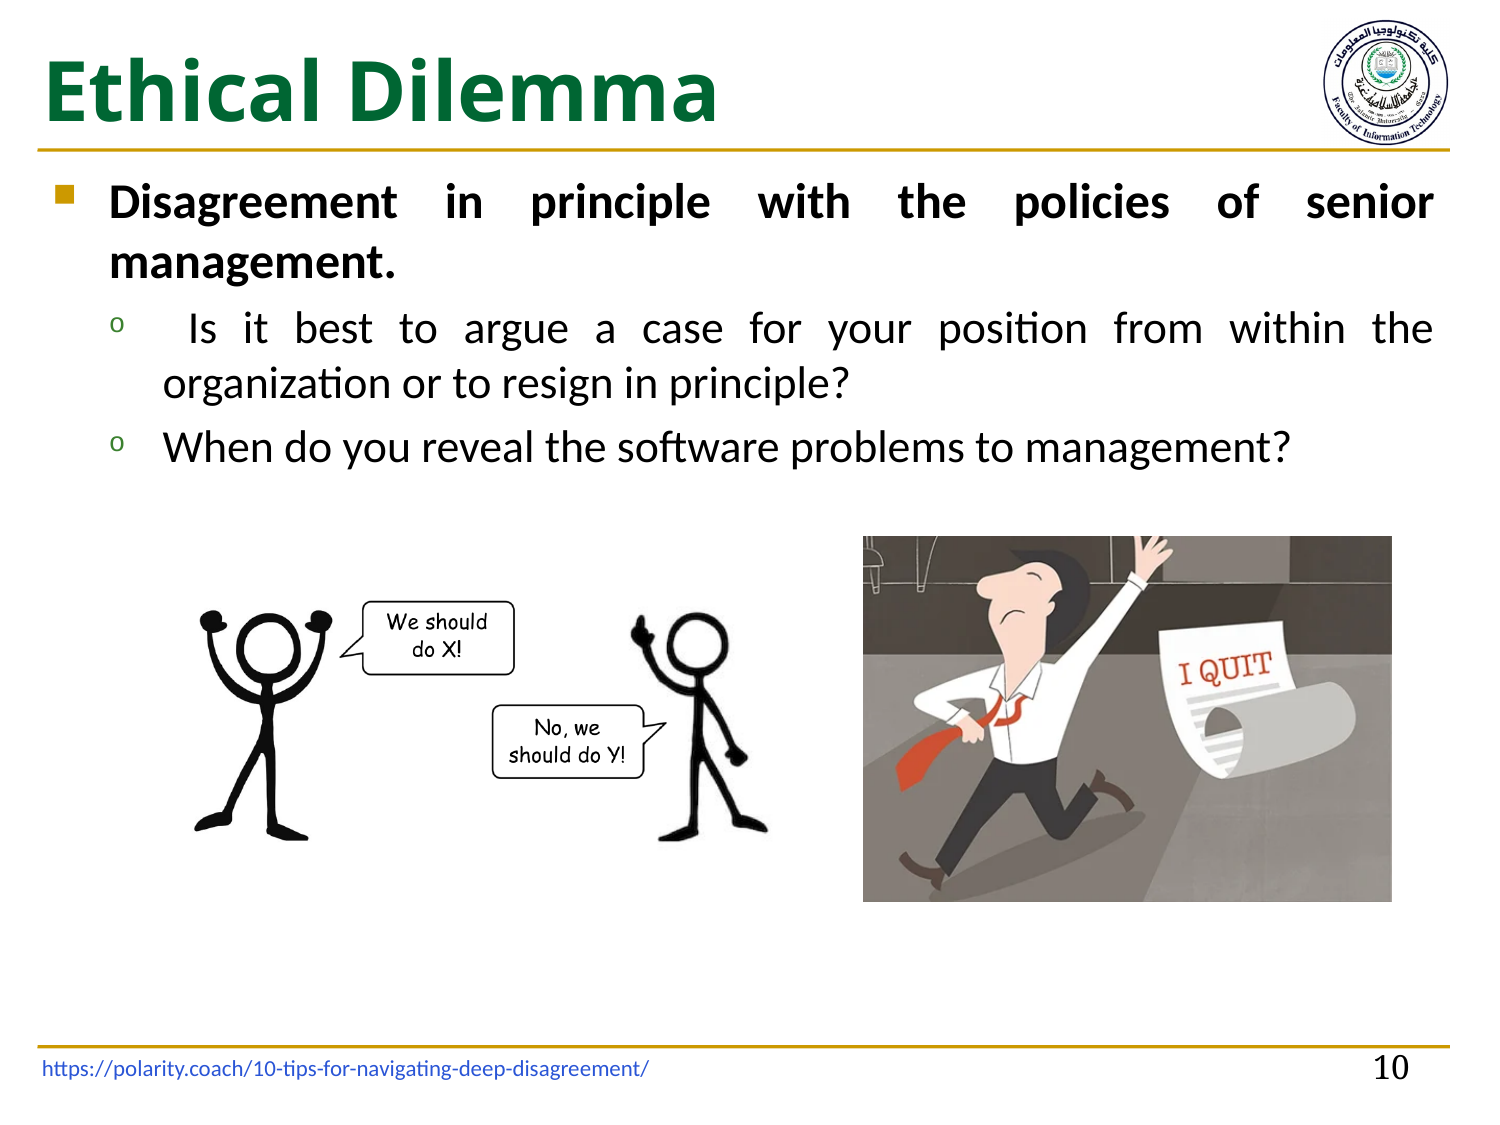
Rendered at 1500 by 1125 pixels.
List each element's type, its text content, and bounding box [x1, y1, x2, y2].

picture [862, 536, 1393, 902]
text_box https://polarity.coach/10-tips-for-navigating-deep-disagreement/ [27, 1046, 778, 1089]
title Ethical Dilemma [26, 30, 1461, 207]
picture [170, 514, 796, 924]
picture [1321, 18, 1450, 30]
list Disagreement in principle with the policies of senior management. Is it best to argue a case for your position from within the organization or to resign in principle? When do you reveal the software problems to management? [37, 160, 1451, 962]
slide_number 10 [1074, 1023, 1426, 1100]
